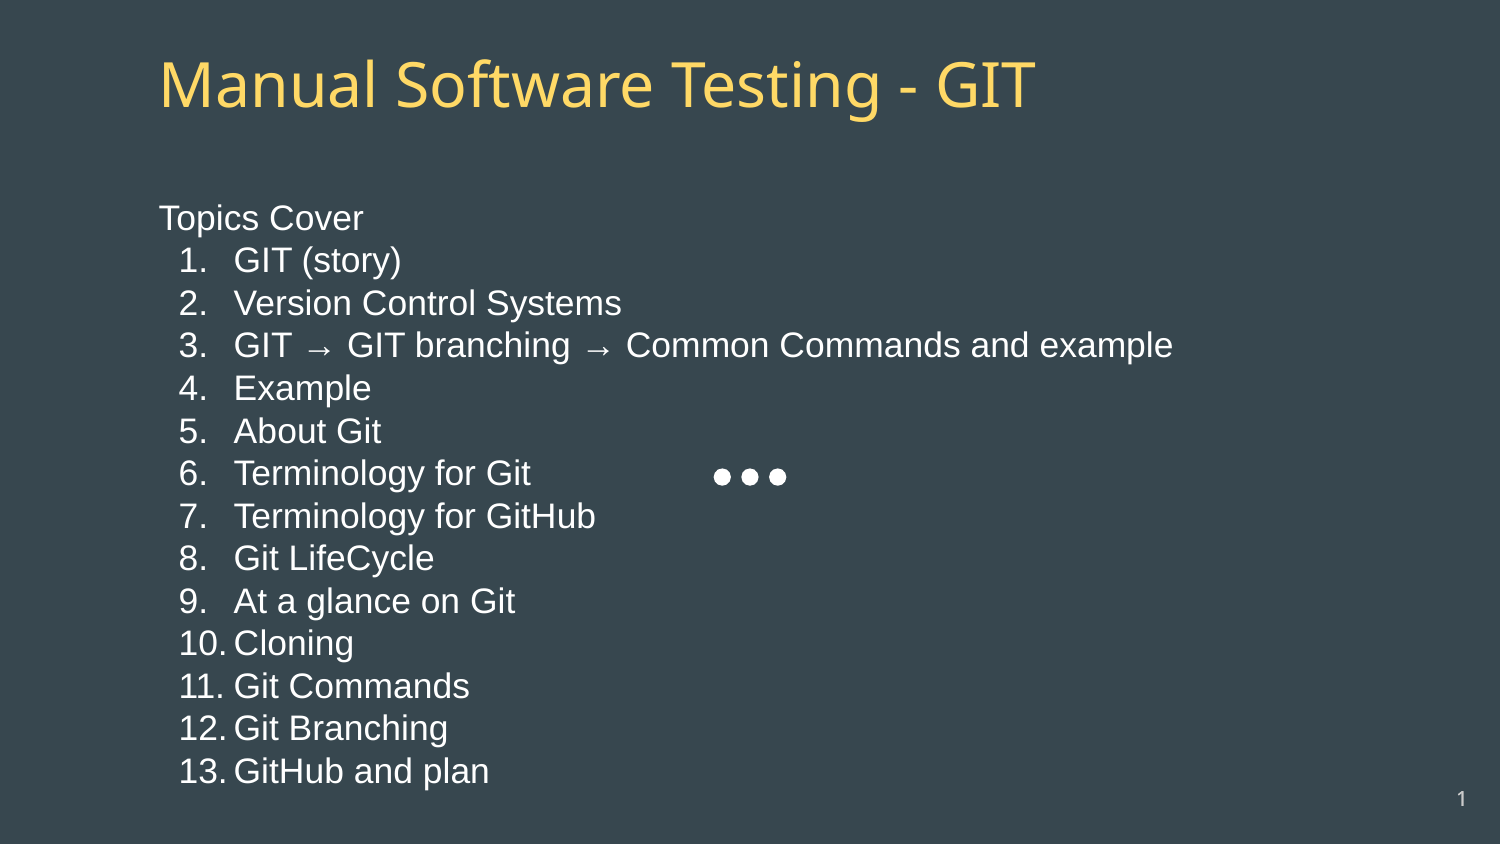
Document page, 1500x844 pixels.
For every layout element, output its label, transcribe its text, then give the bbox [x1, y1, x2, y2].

title Manual Software Testing - GIT Topics Cover GIT (story) Version Control Systems GIT → GIT branching → Common Commands and example Example About Git Terminology for Git Terminology for GitHub Git LifeCycle At a glance on Git Cloning Git Commands Git Branching GitHub and plan [143, 30, 1299, 138]
text_box [511, 341, 1306, 408]
slide_number ‹#› [1392, 767, 1483, 833]
